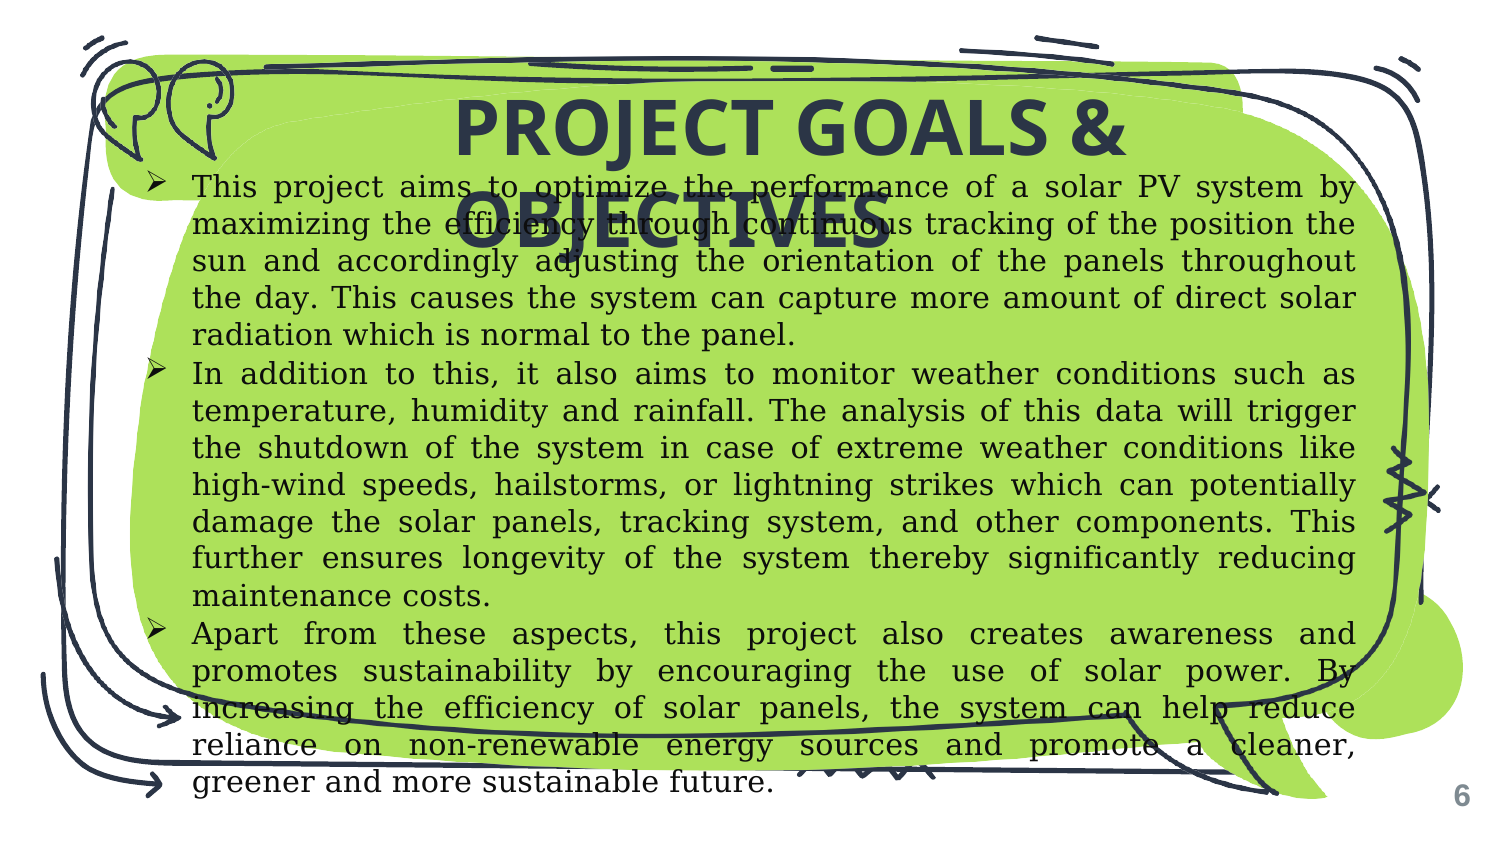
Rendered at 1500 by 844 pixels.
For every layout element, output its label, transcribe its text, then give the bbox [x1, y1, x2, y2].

slide_number 6 [1447, 773, 1478, 844]
picture [53, 35, 1441, 799]
